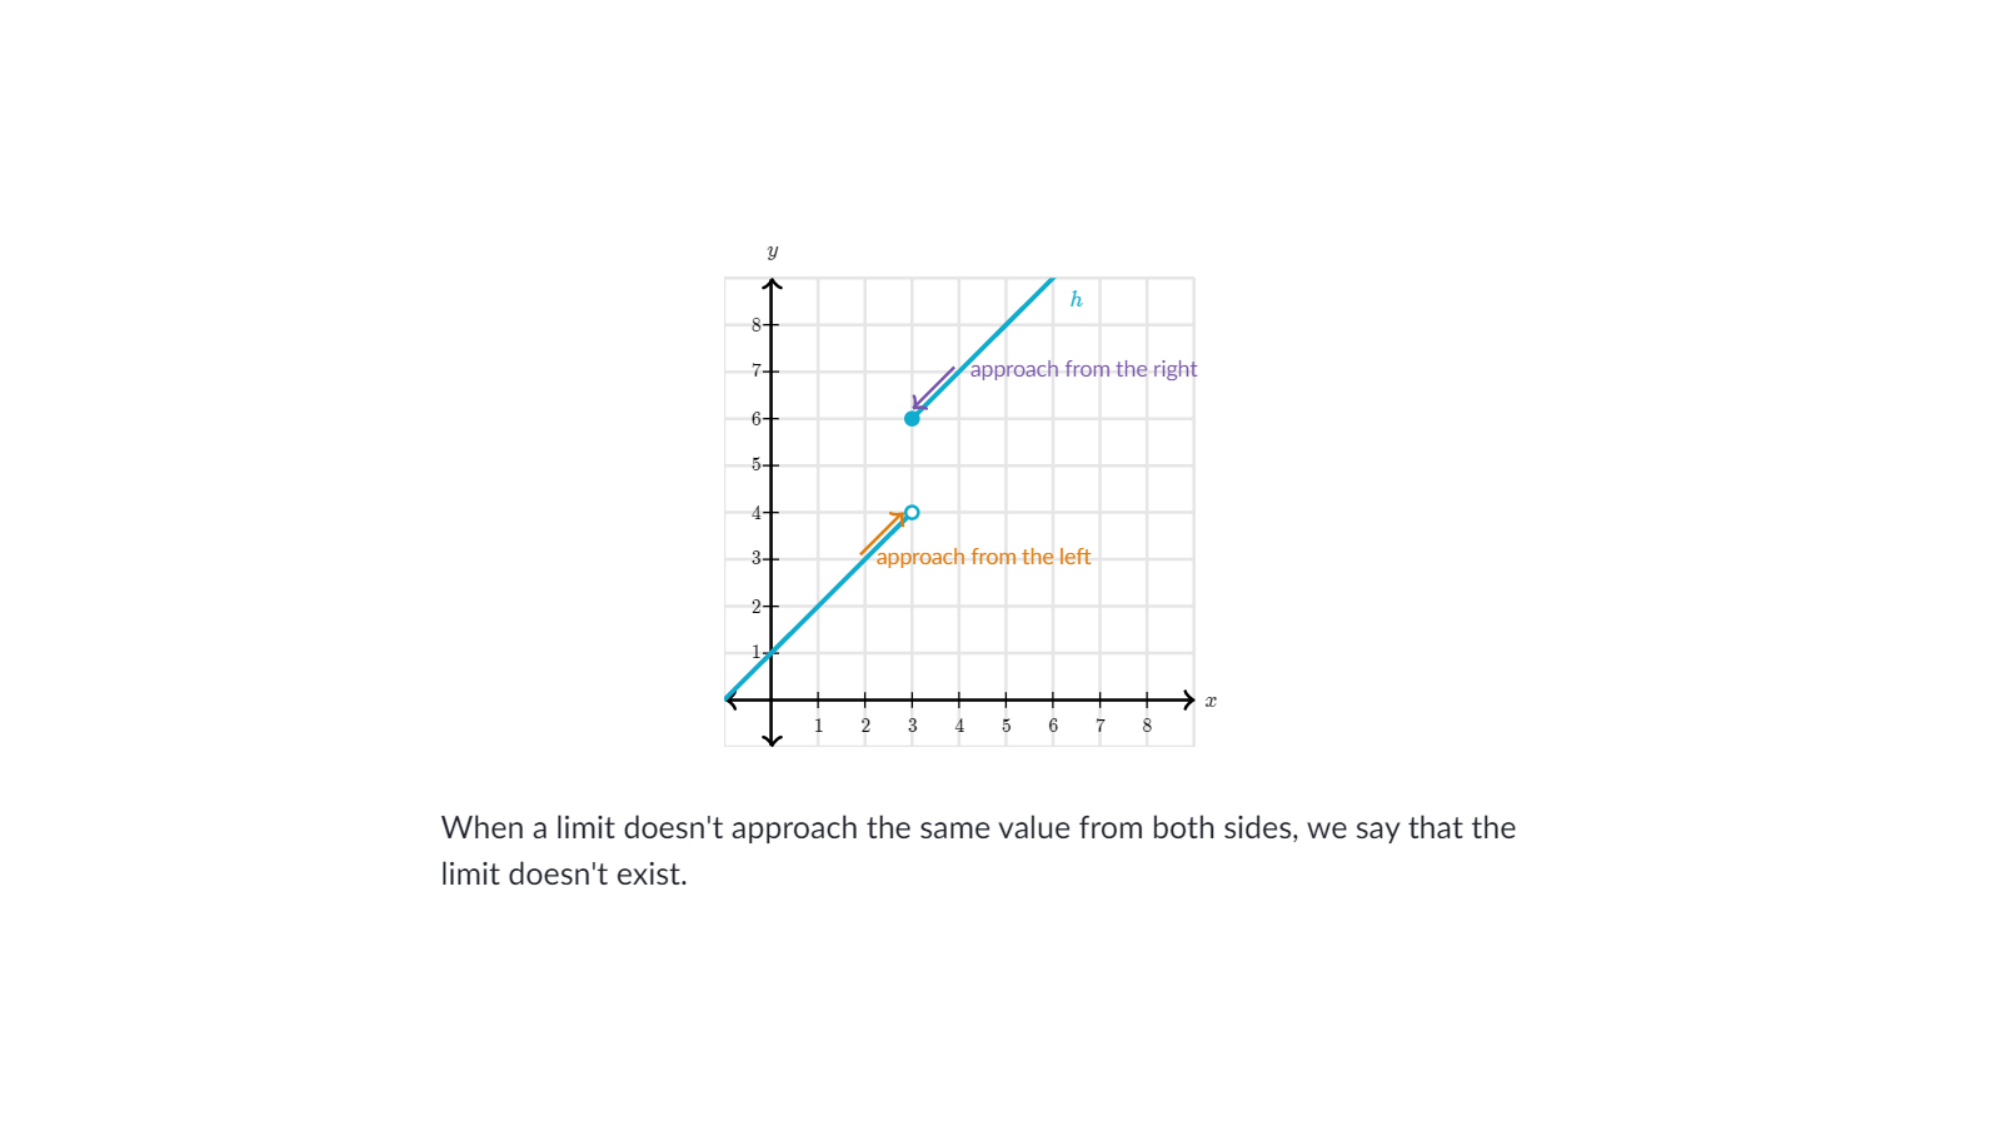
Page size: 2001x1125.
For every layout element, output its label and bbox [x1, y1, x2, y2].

picture [374, 219, 1626, 906]
